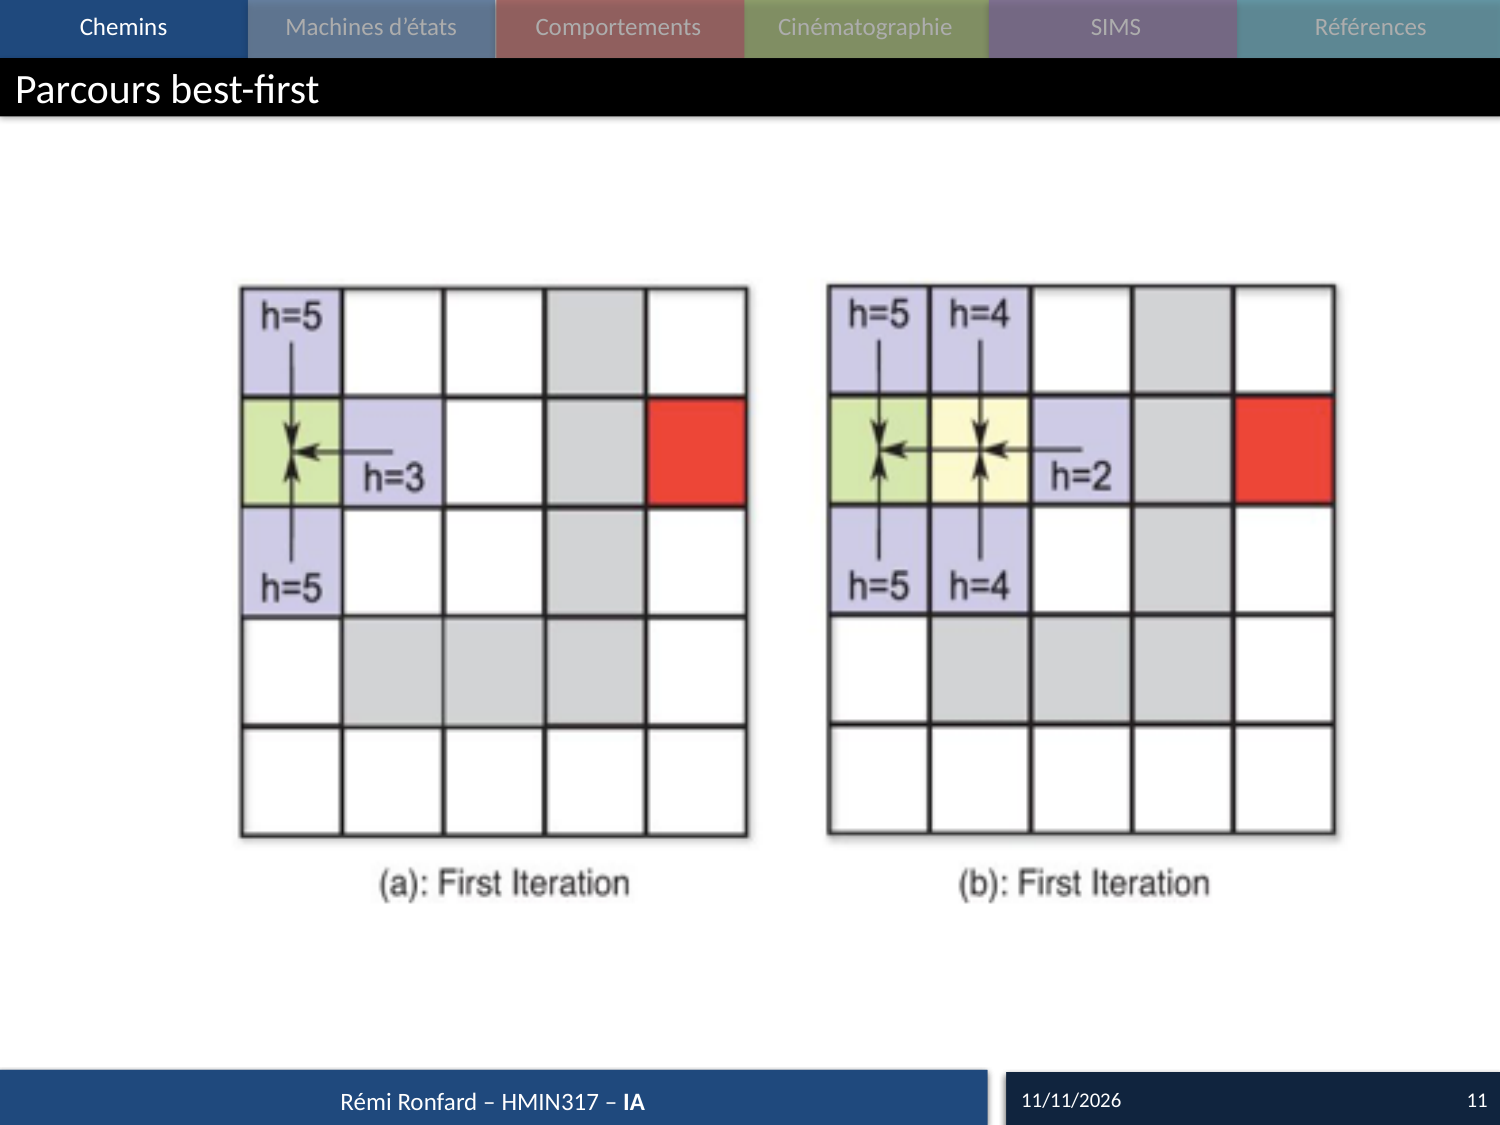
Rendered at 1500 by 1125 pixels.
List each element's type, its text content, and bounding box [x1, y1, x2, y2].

footer Rémi Ronfard – HMIN317 – IA [0, 1072, 988, 1125]
slide_number 11 [1153, 1071, 1500, 1125]
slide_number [1006, 1070, 1153, 1125]
title Parcours best-first [0, 58, 1500, 117]
picture [193, 253, 1437, 948]
